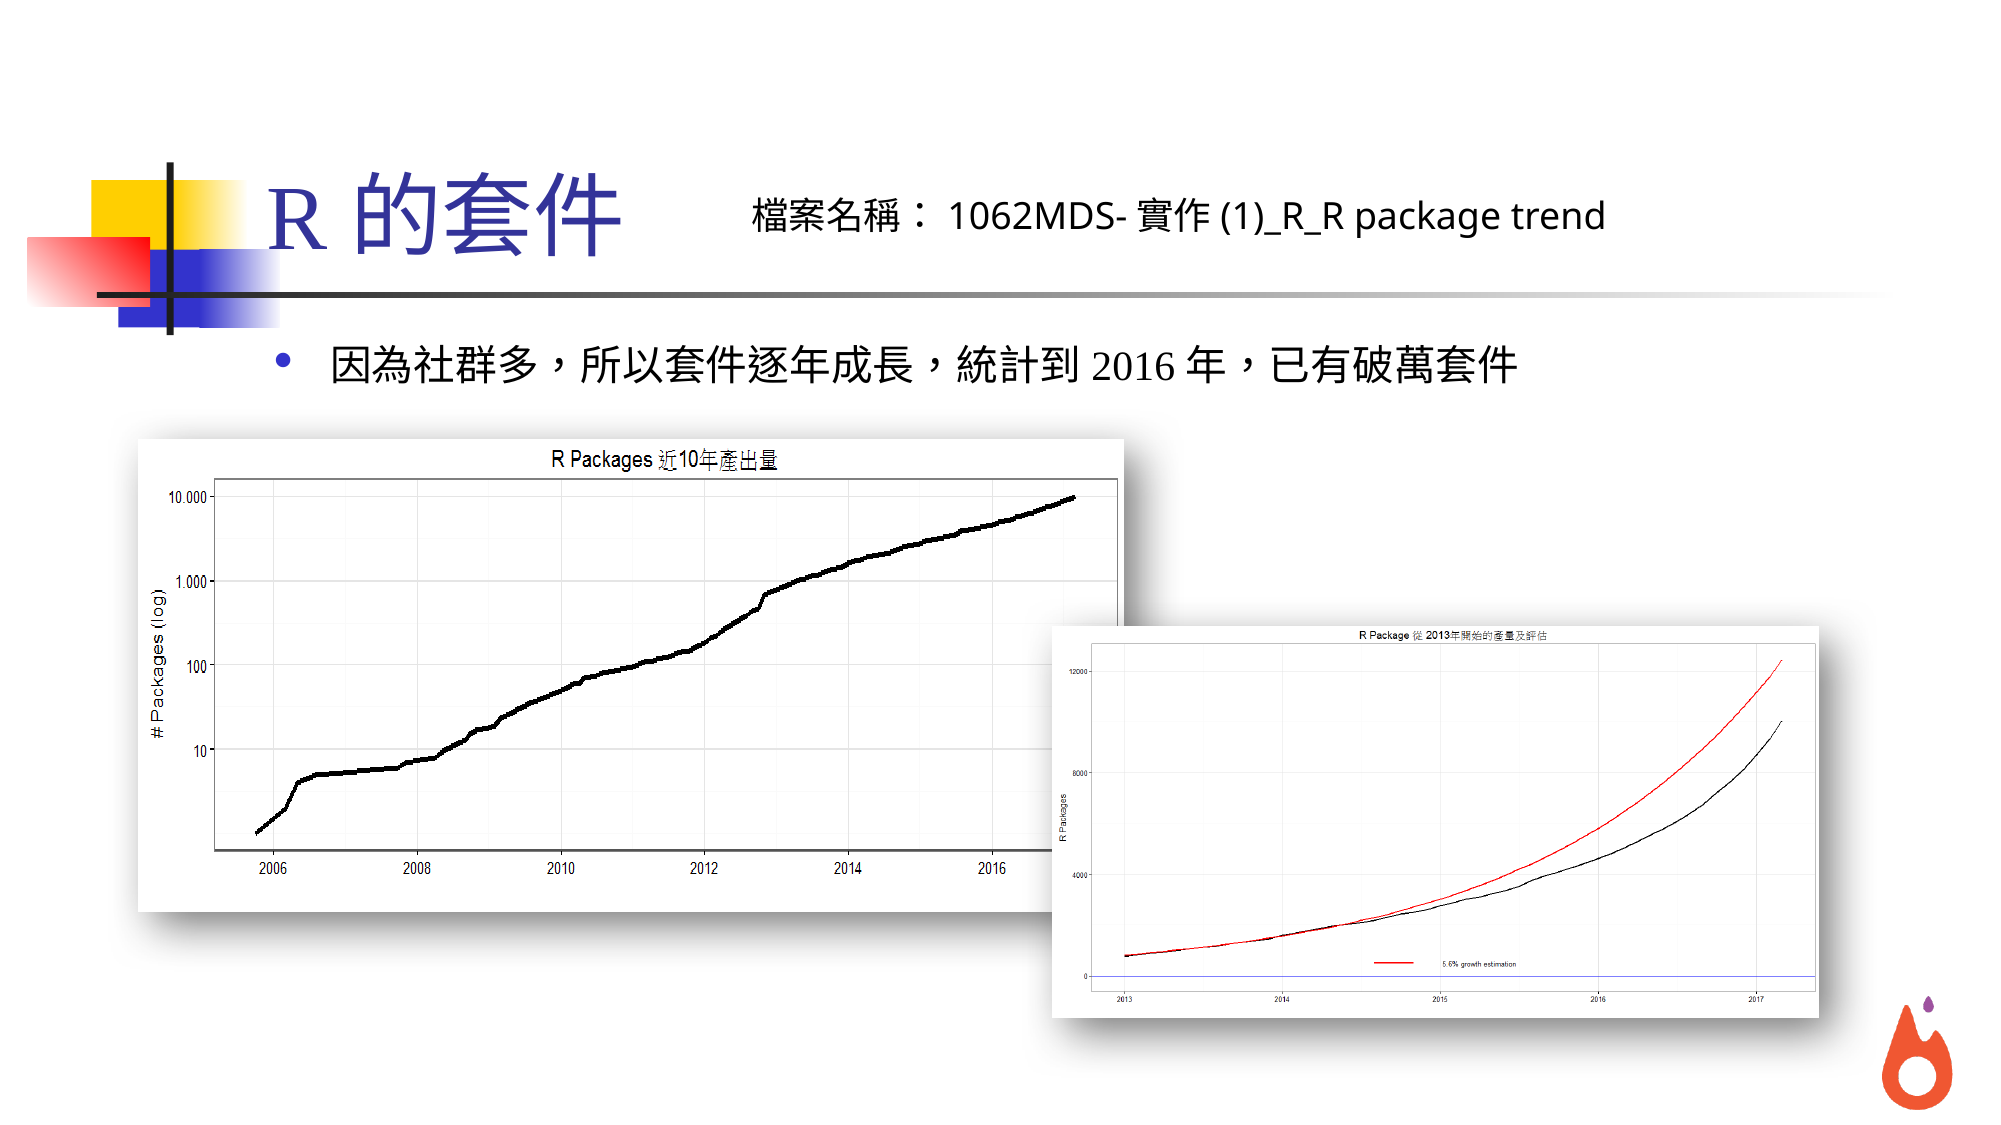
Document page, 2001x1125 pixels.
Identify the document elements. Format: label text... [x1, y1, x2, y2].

list 因為社群多，所以套件逐年成長，統計到2016年，已有破萬套件 [258, 331, 1959, 466]
picture [137, 439, 1819, 1018]
picture [1860, 993, 1979, 1112]
slide_number [1519, 1025, 1937, 1100]
text_box 檔案名稱：1062MDS-實作(1)_R_R package trend [736, 184, 1622, 245]
title R的套件 [251, 35, 1957, 275]
